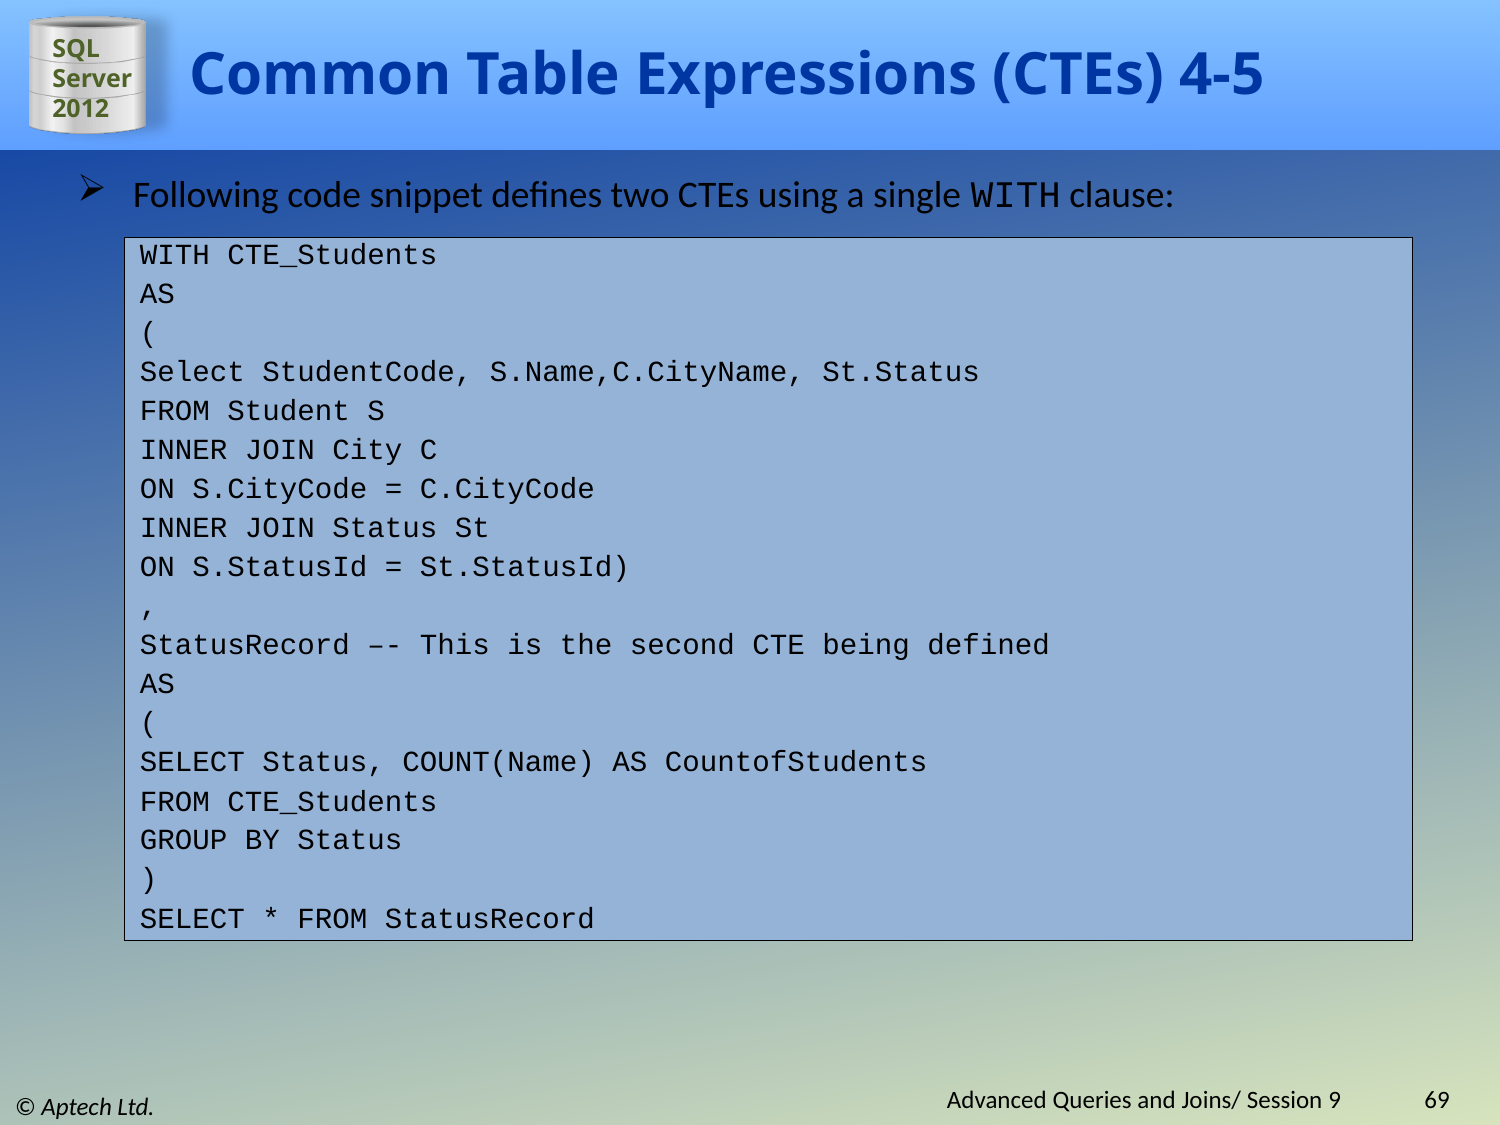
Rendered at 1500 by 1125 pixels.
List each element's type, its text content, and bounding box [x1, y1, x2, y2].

text_box WITH CTE_Students AS ( Select StudentCode, S.Name,C.CityName, St.Status FROM Student S INNER JOIN City C ON S.CityCode = C.CityCode INNER JOIN Status St ON S.StatusId = St.StatusId) , StatusRecord –- This is the second CTE being defined AS ( SELECT Status, COUNT(Name) AS CountofStudents FROM CTE_Students GROUP BY Status ) SELECT * FROM StatusRecord [124, 237, 1413, 941]
text_box Following code snippet defines two CTEs using a single WITH clause: [62, 162, 1463, 223]
footer Advanced Queries and Joins/ Session 9 [375, 1084, 1363, 1113]
title Common Table Expressions (CTEs) 4-5 [174, 37, 1426, 106]
slide_number 69 [1363, 1084, 1465, 1113]
picture [24, 0, 150, 150]
